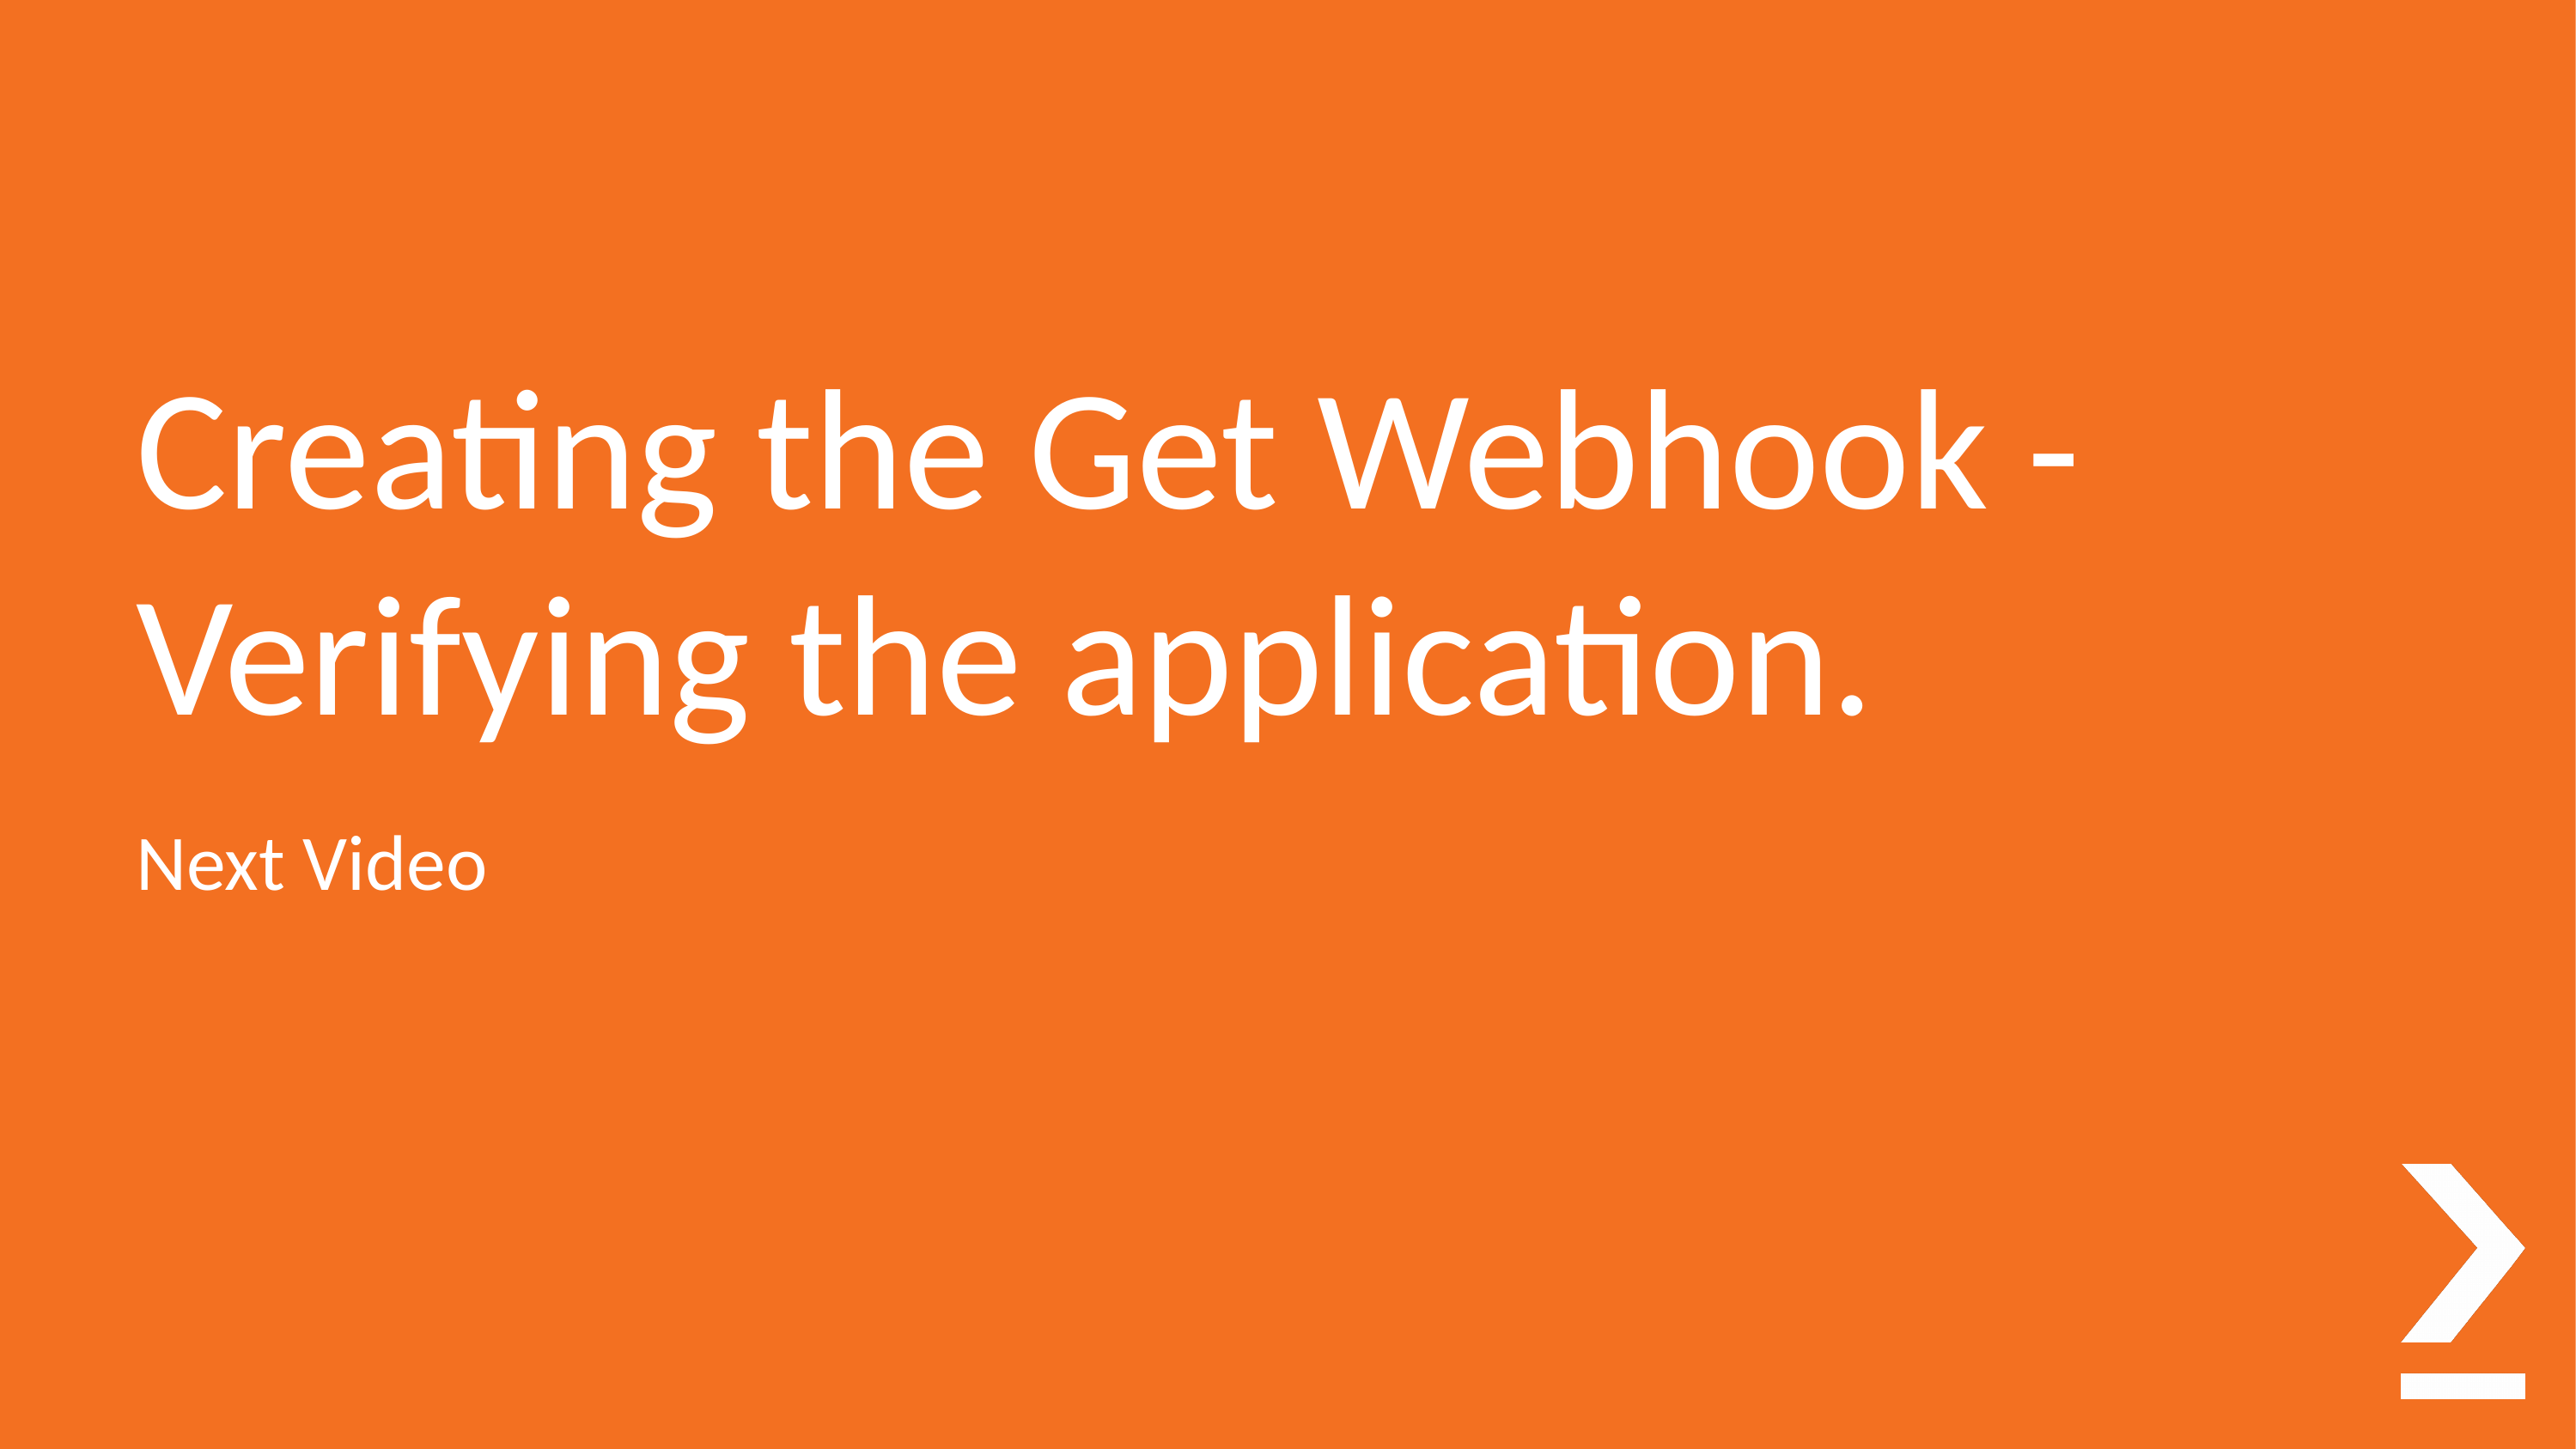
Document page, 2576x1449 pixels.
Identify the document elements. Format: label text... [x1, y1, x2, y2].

picture [2401, 1164, 2525, 1399]
subtitle Next Video [110, 785, 2427, 908]
title Creating the Get Webhook - Verifying the application. [110, 512, 2427, 776]
